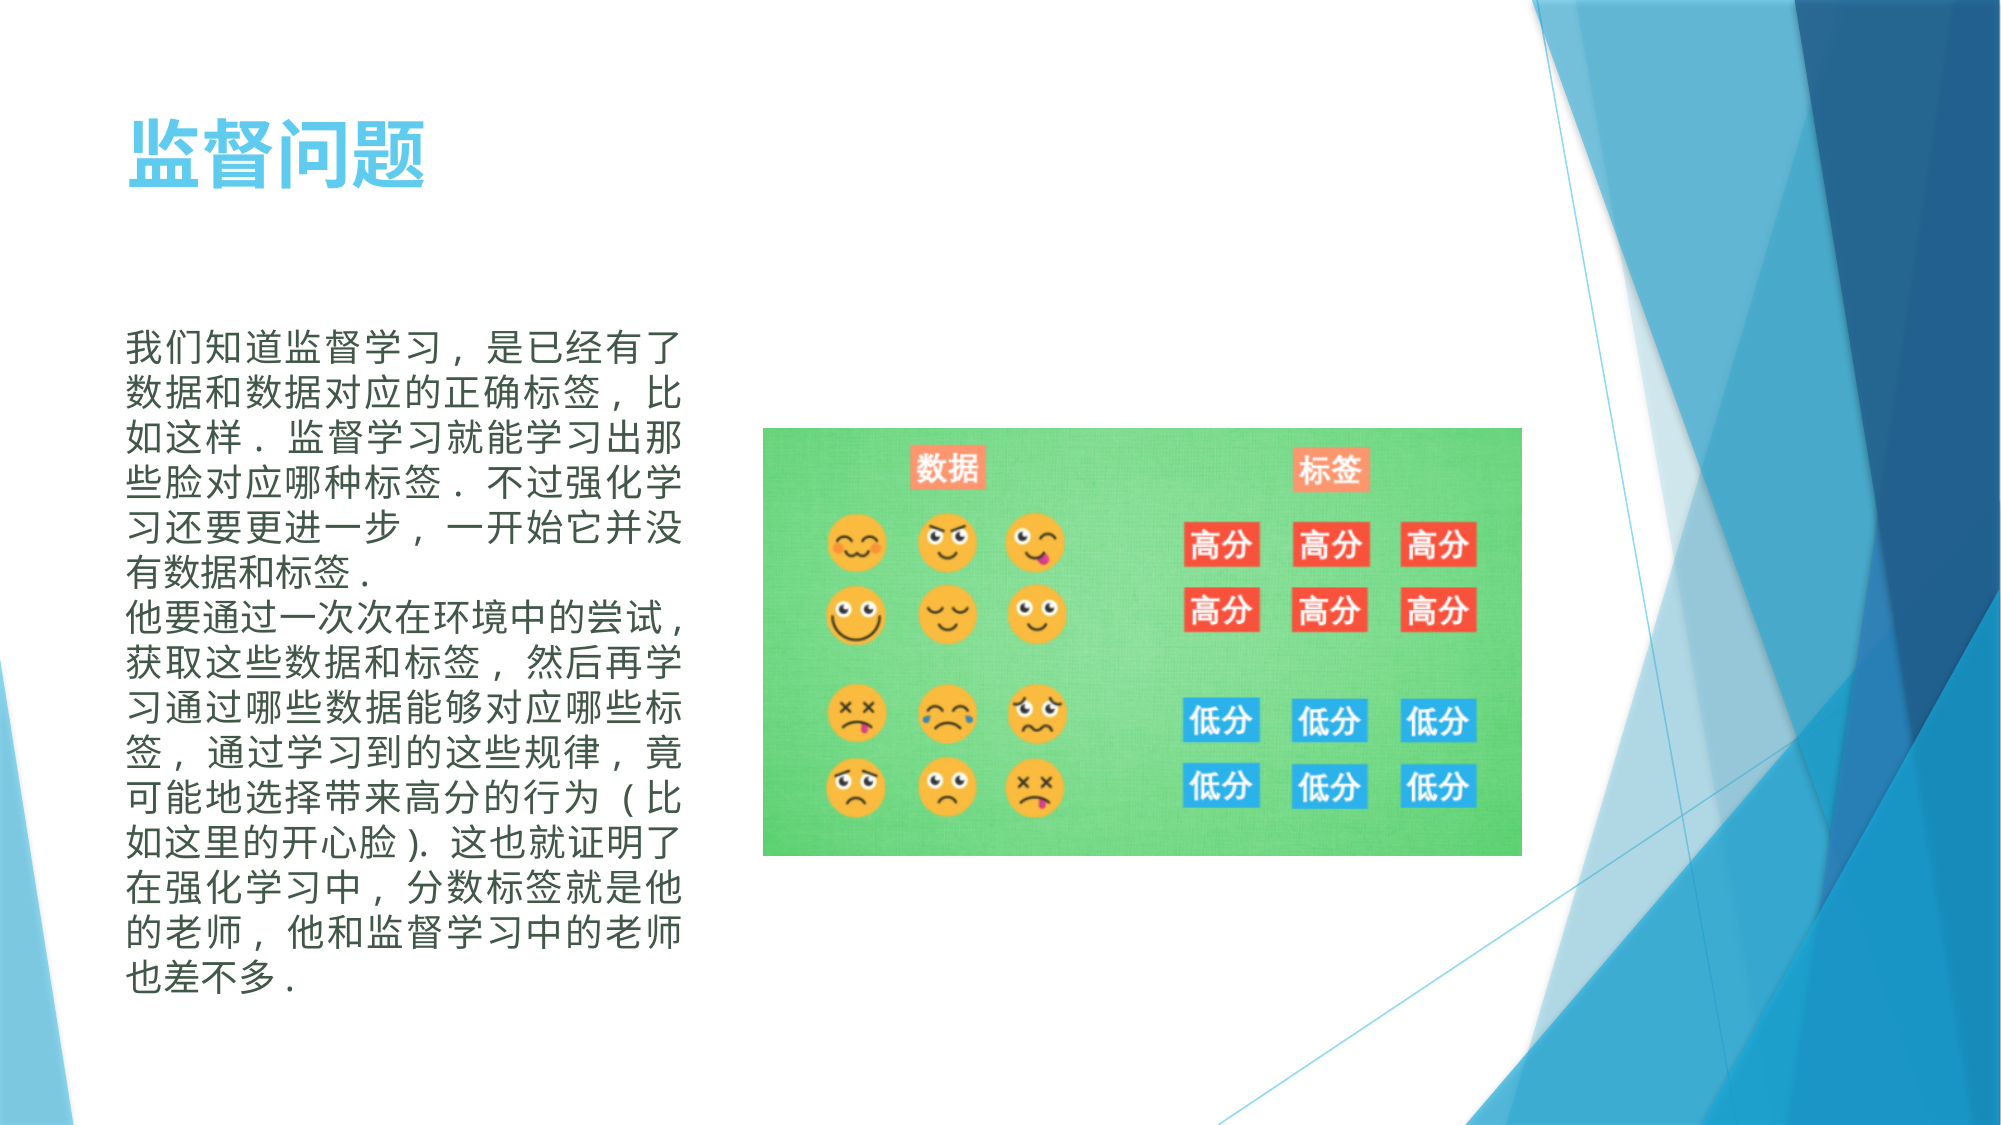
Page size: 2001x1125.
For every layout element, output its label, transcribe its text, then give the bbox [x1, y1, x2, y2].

text_box 我们知道监督学习, 是已经有了数据和数据对应的正确标签, 比如这样. 监督学习就能学习出那些脸对应哪种标签. 不过强化学习还要更进一步, 一开始它并没有数据和标签. 他要通过一次次在环境中的尝试, 获取这些数据和标签, 然后再学习通过哪些数据能够对应哪些标签, 通过学习到的这些规律, 竟可能地选择带来高分的行为 (比如这里的开心脸). 这也就证明了在强化学习中, 分数标签就是他的老师, 他和监督学习中的老师也差不多. [111, 316, 698, 1007]
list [762, 428, 1522, 857]
title 监督问题 [111, 99, 1522, 317]
